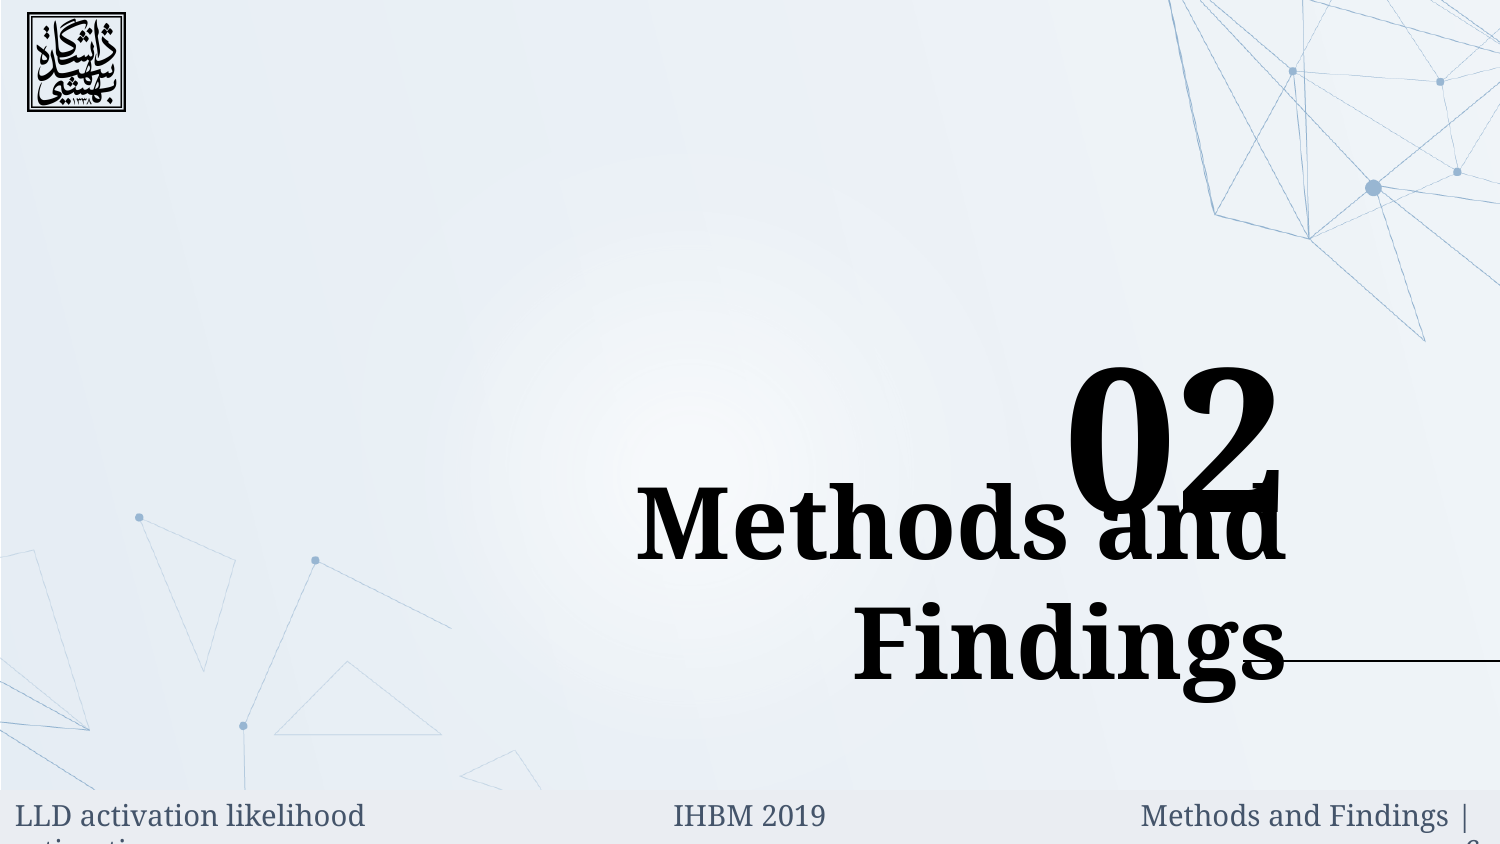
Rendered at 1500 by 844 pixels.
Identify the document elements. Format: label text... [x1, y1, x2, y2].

title Methods and Findings [189, 421, 1304, 738]
title 02 [814, 370, 1304, 495]
picture [26, 12, 126, 112]
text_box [0, 789, 1500, 844]
